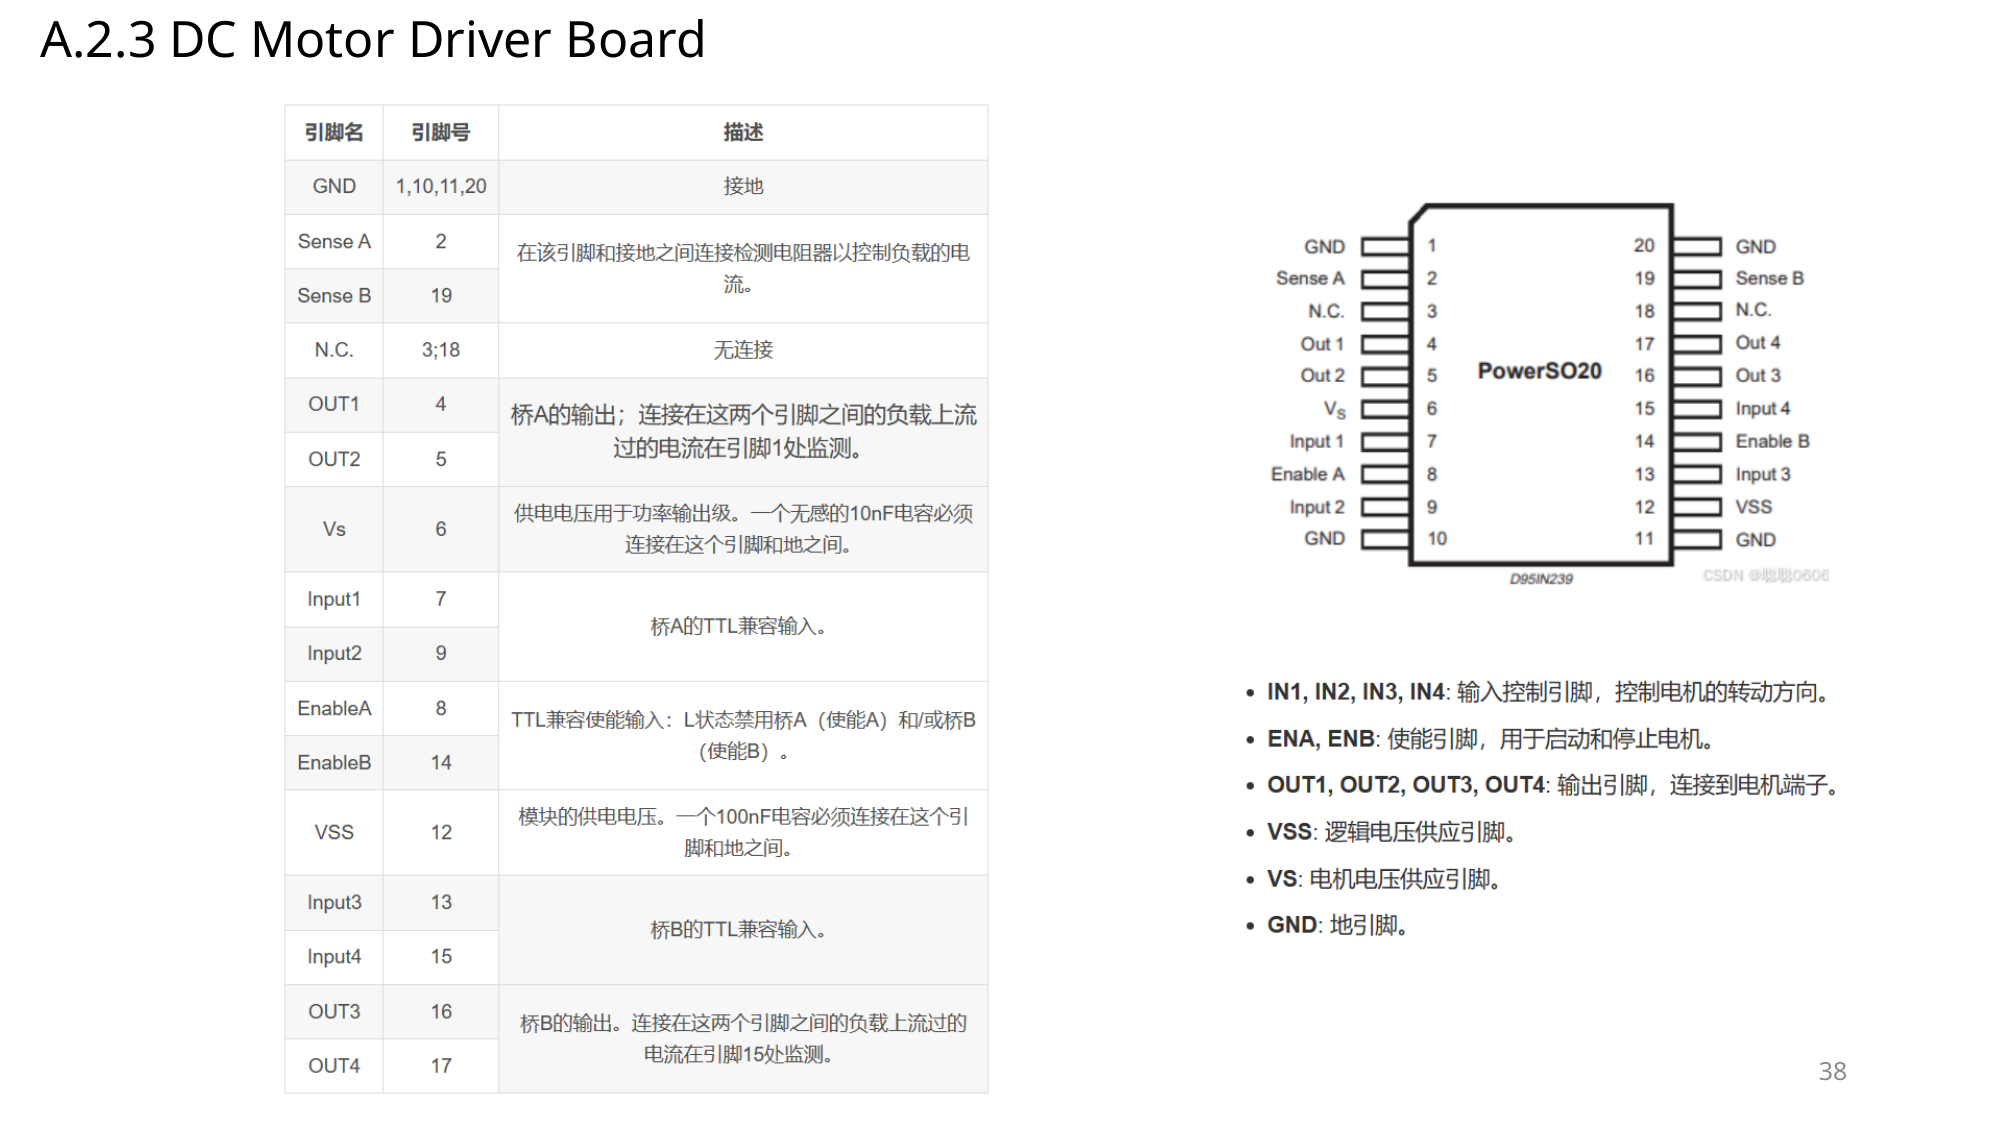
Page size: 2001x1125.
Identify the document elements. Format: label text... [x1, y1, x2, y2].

text_box A.2.3 DC Motor Driver Board [0, 0, 1244, 75]
slide_number 38 [1412, 1042, 1863, 1103]
picture [274, 93, 1000, 1103]
picture [1231, 663, 1863, 962]
picture [1161, 178, 1932, 609]
